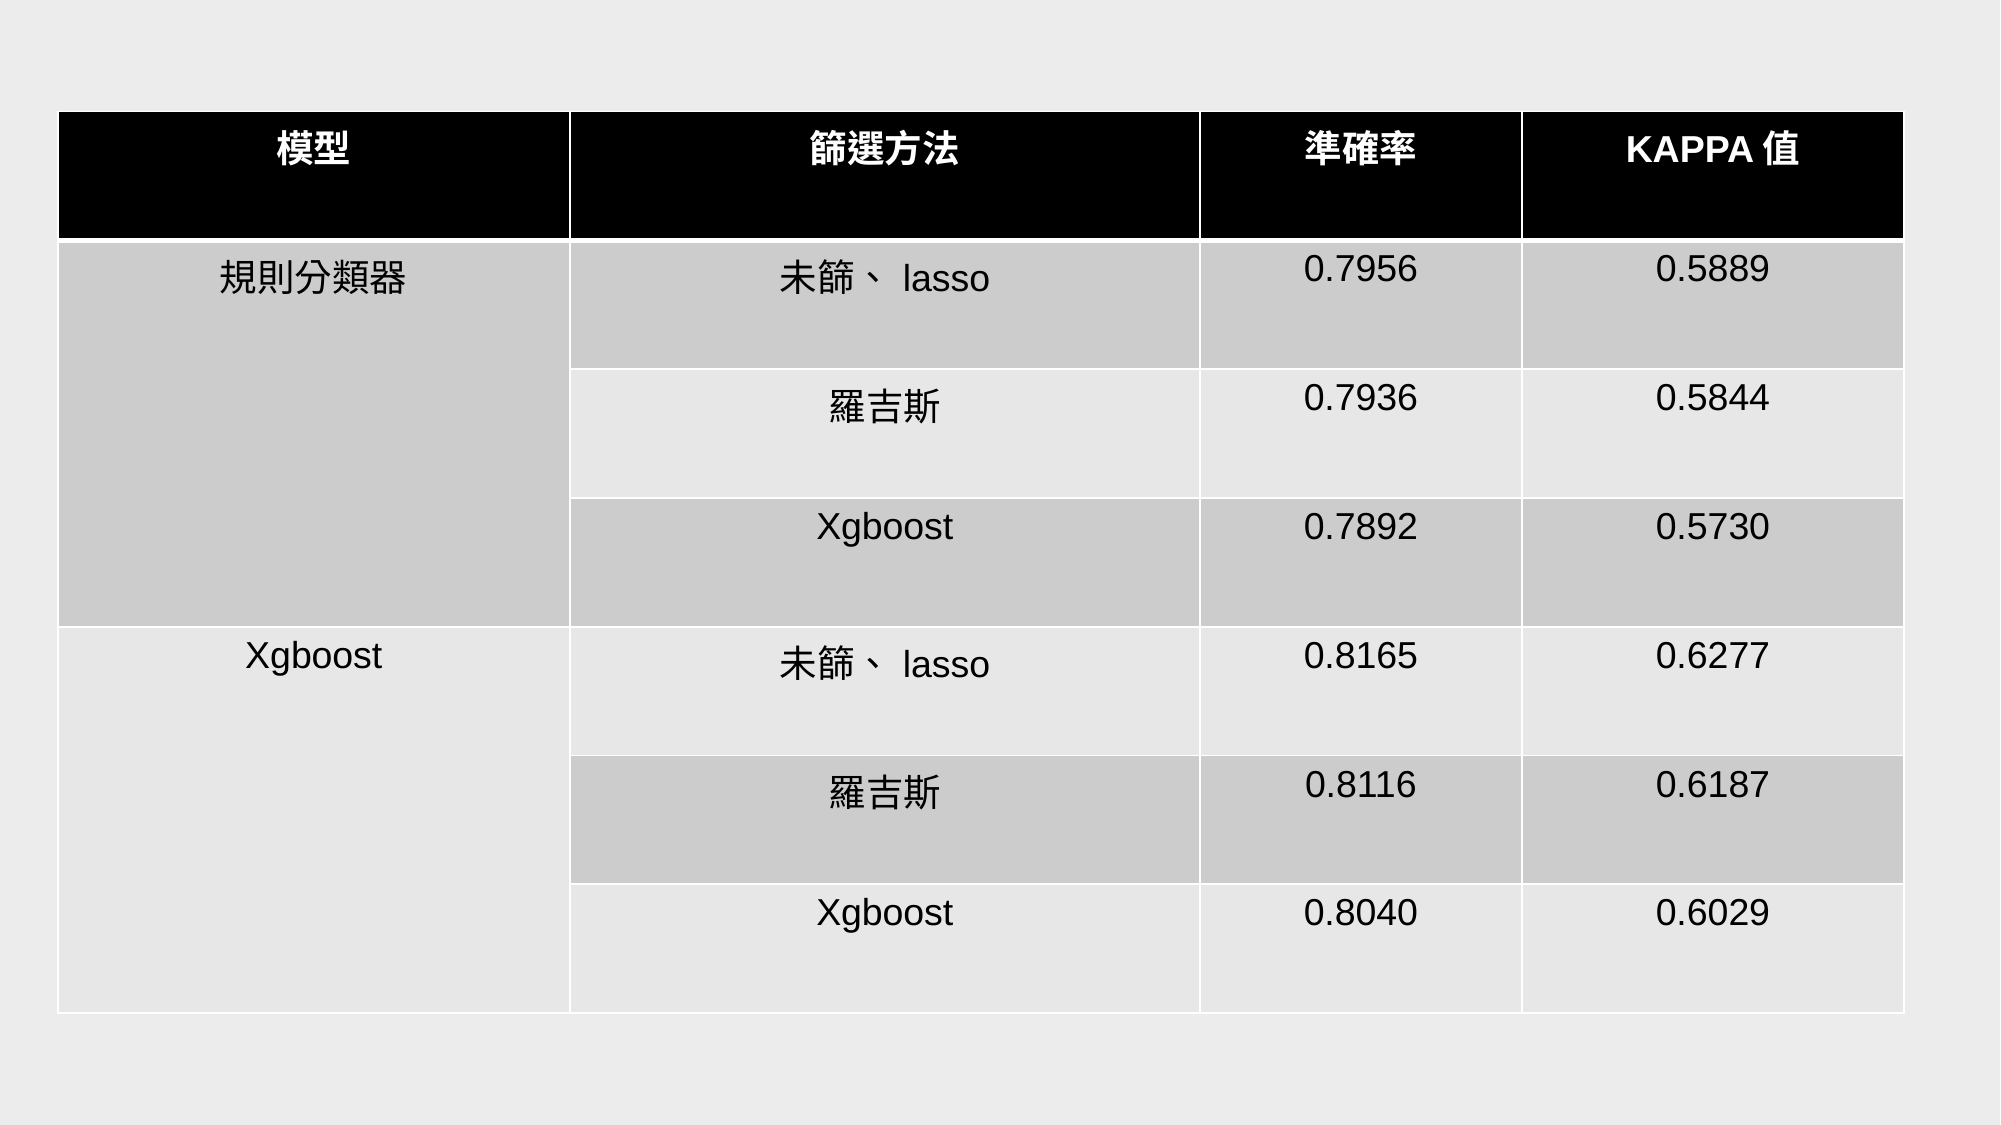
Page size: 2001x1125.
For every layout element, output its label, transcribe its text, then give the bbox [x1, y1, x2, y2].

table_header 篩選方法 [571, 112, 1199, 238]
table_cell Xgboost [571, 499, 1199, 626]
table_cell Xgboost [571, 885, 1199, 1012]
table_cell 羅吉斯 [571, 370, 1199, 497]
table_cell 0.8040 [1201, 885, 1521, 1012]
table_cell 0.5889 [1523, 243, 1903, 368]
table_cell 0.8165 [1201, 628, 1521, 755]
table_cell 未篩、lasso [571, 243, 1199, 368]
table_cell 未篩、lasso [571, 628, 1199, 755]
table_cell 0.7936 [1201, 370, 1521, 497]
table_header 模型 [59, 112, 569, 238]
table_cell 羅吉斯 [571, 756, 1199, 883]
table_cell 0.7892 [1201, 499, 1521, 626]
table_cell 0.6277 [1523, 628, 1903, 755]
table_cell 規則分類器 [59, 243, 569, 626]
table_cell 0.7956 [1201, 243, 1521, 368]
table_cell Xgboost [59, 628, 569, 1012]
table_cell 0.5730 [1523, 499, 1903, 626]
table_cell 0.6029 [1523, 885, 1903, 1012]
table_cell 0.5844 [1523, 370, 1903, 497]
table_header KAPPA值 [1523, 112, 1903, 238]
table_cell 0.6187 [1523, 756, 1903, 883]
table_header 準確率 [1201, 112, 1521, 238]
table_cell 0.8116 [1201, 756, 1521, 883]
